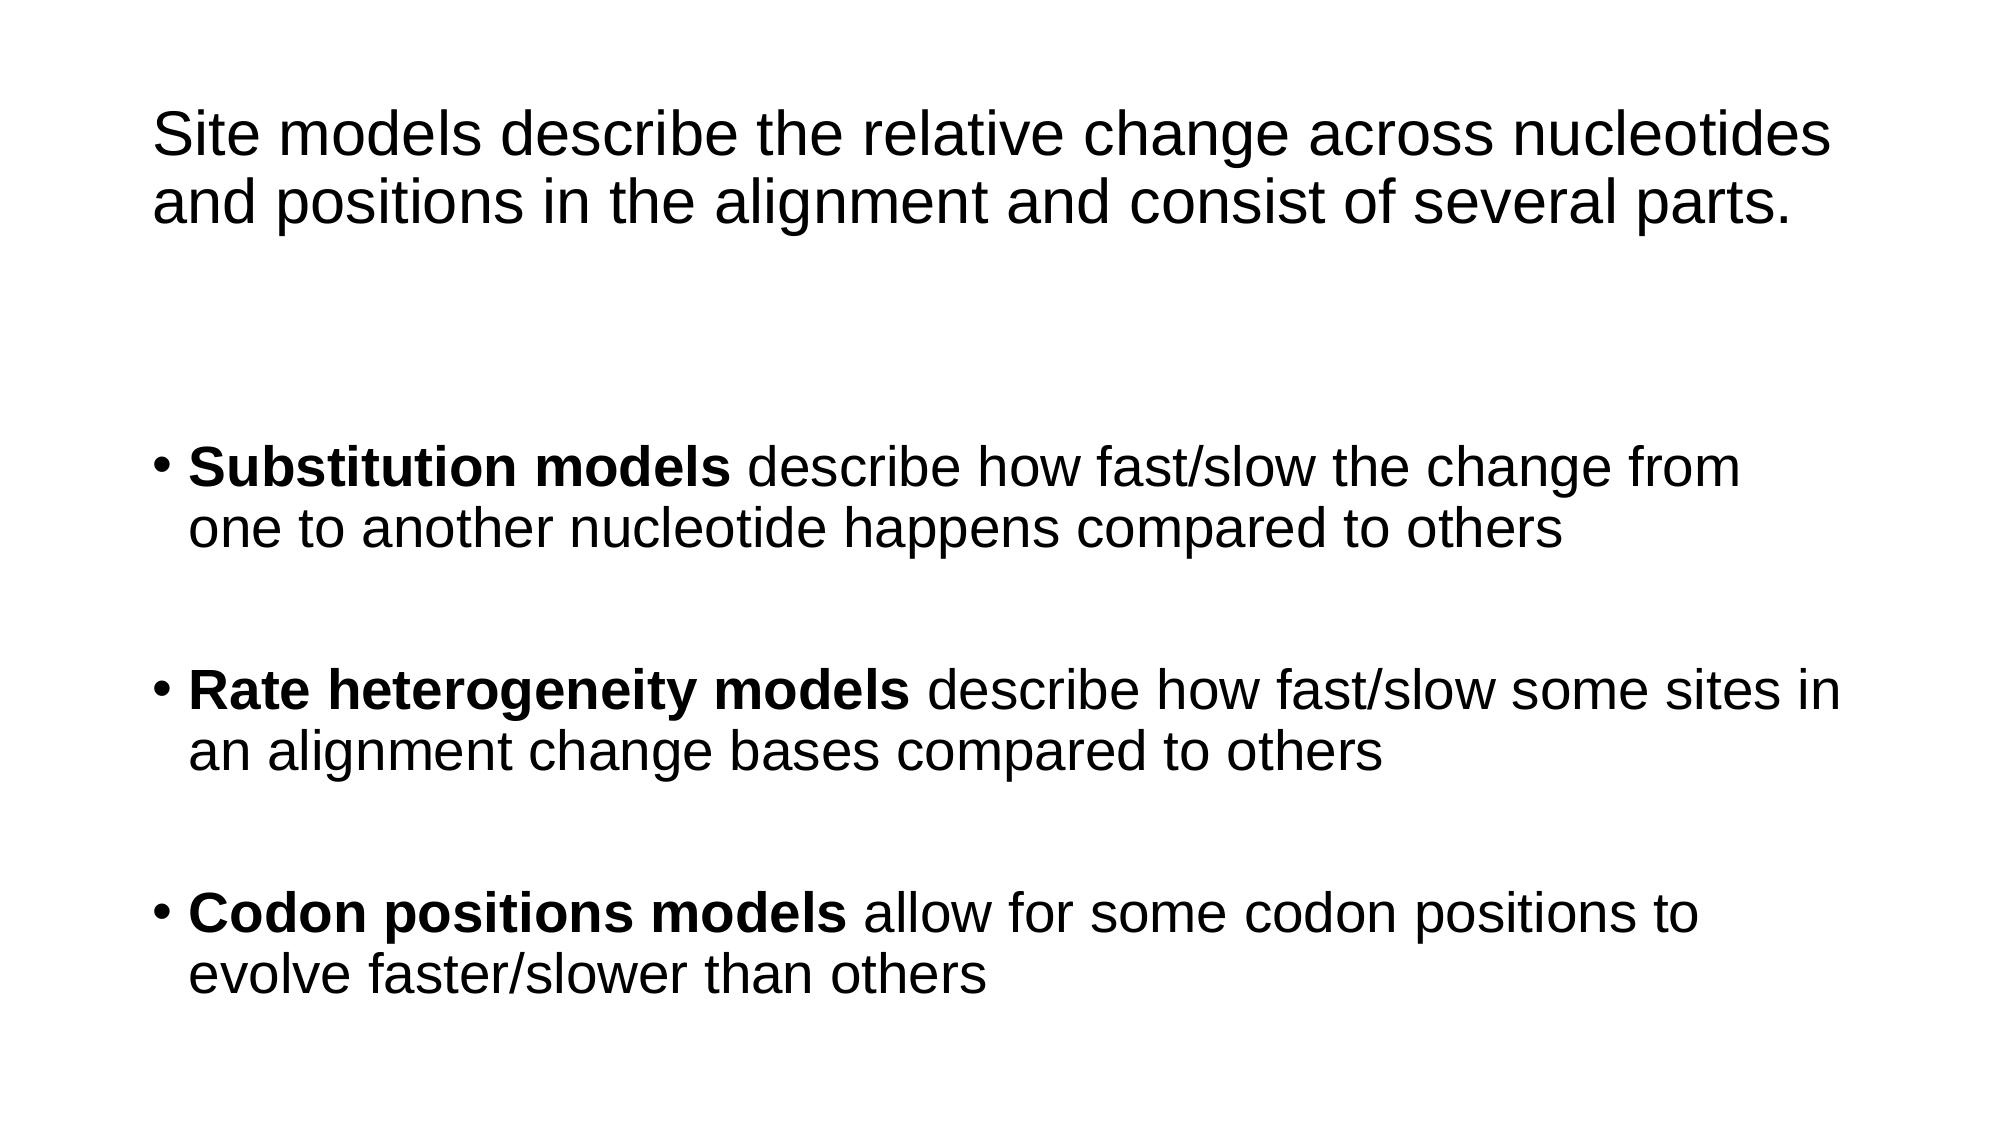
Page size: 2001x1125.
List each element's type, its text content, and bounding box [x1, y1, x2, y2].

list Substitution models describe how fast/slow the change from one to another nucleotide happens compared to others Rate heterogeneity models describe how fast/slow some sites in an alignment change bases compared to others Codon positions models allow for some codon positions to evolve faster/slower than others [137, 341, 1863, 1014]
title Site models describe the relative change across nucleotides and positions in the alignment and consist of several parts. [137, 59, 1863, 278]
